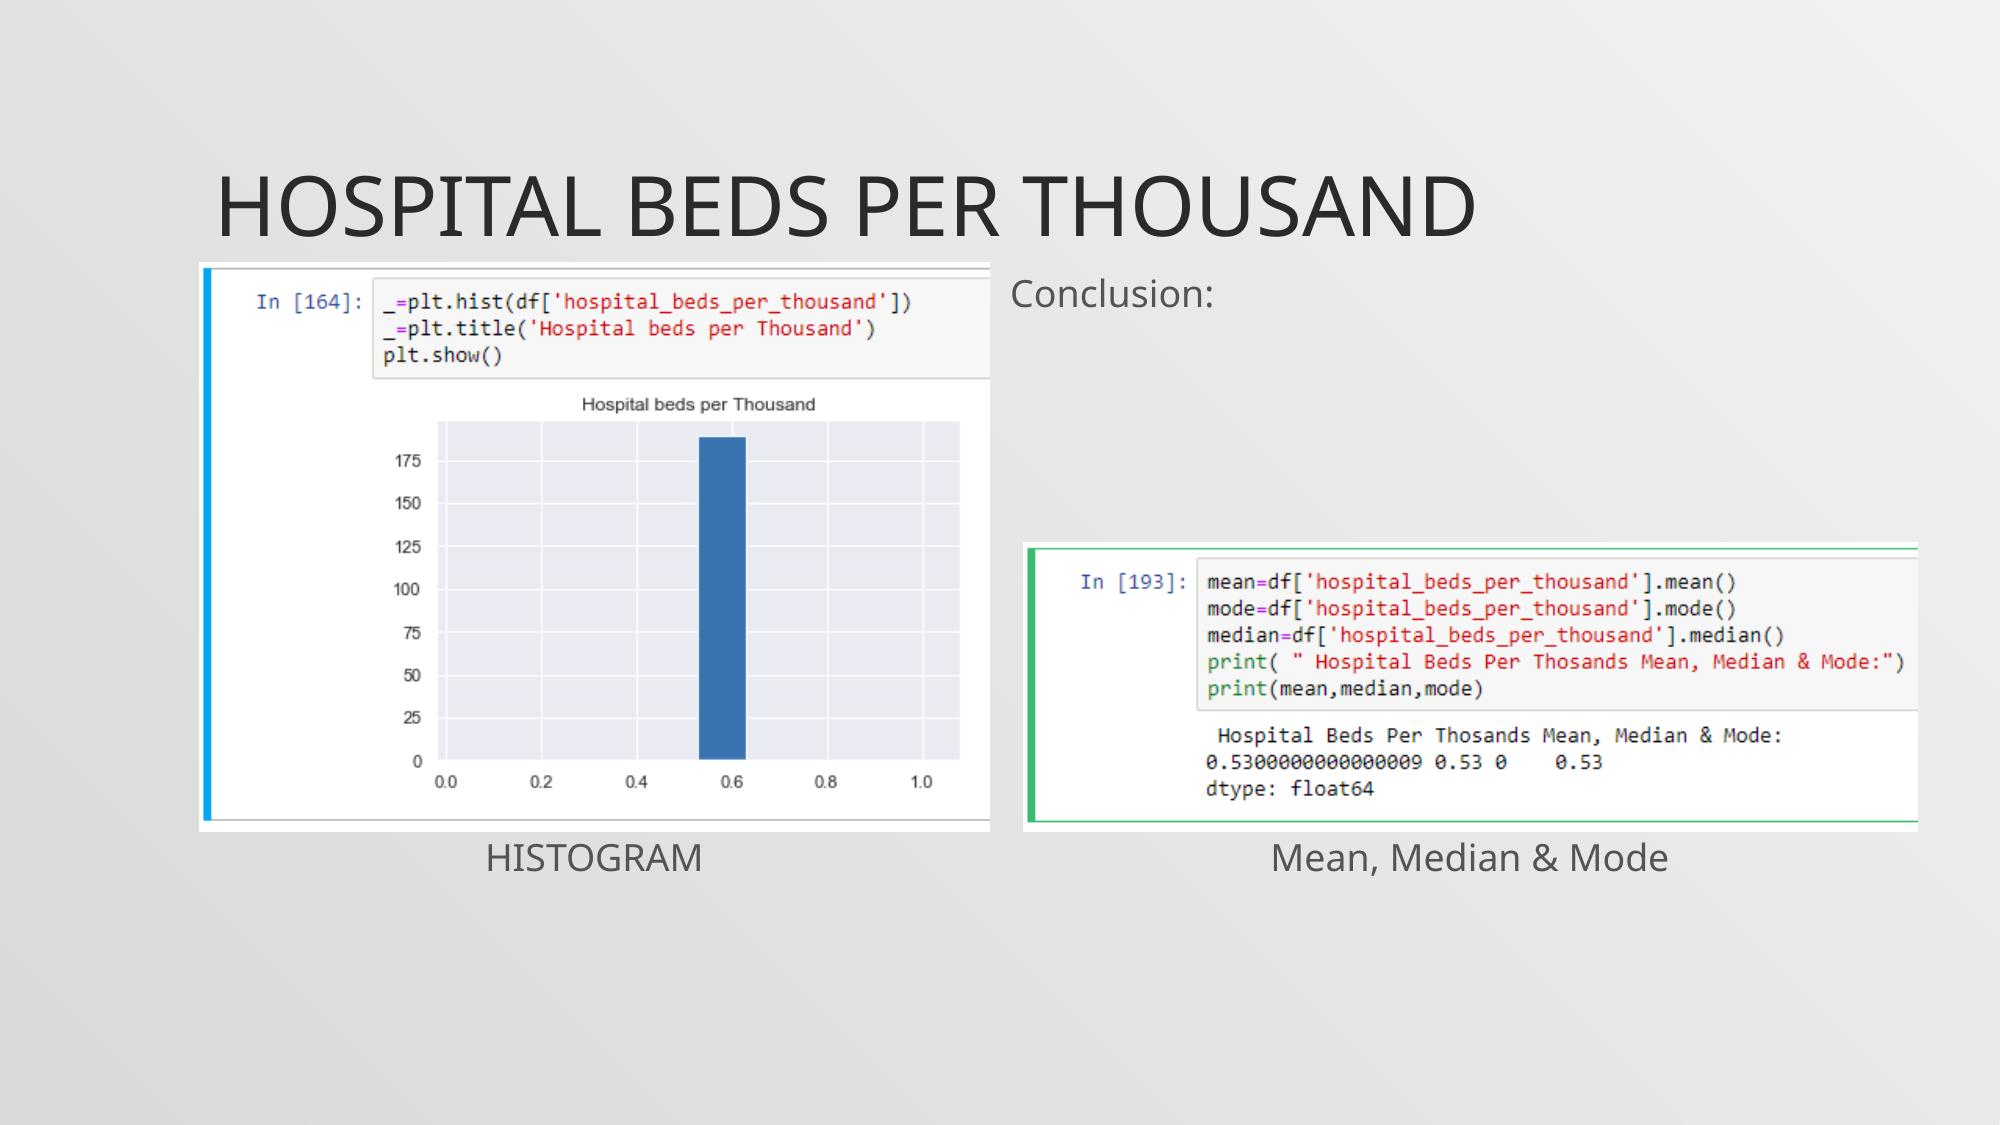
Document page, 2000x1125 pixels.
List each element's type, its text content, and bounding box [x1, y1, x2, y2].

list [199, 262, 990, 832]
title Hospital beds per thousand [199, 45, 1800, 263]
text_box Conclusion: [995, 262, 1240, 323]
text_box HISTOGRAM [470, 832, 719, 887]
picture [1023, 542, 1918, 832]
text_box Mean, Median & Mode [1255, 832, 1685, 887]
